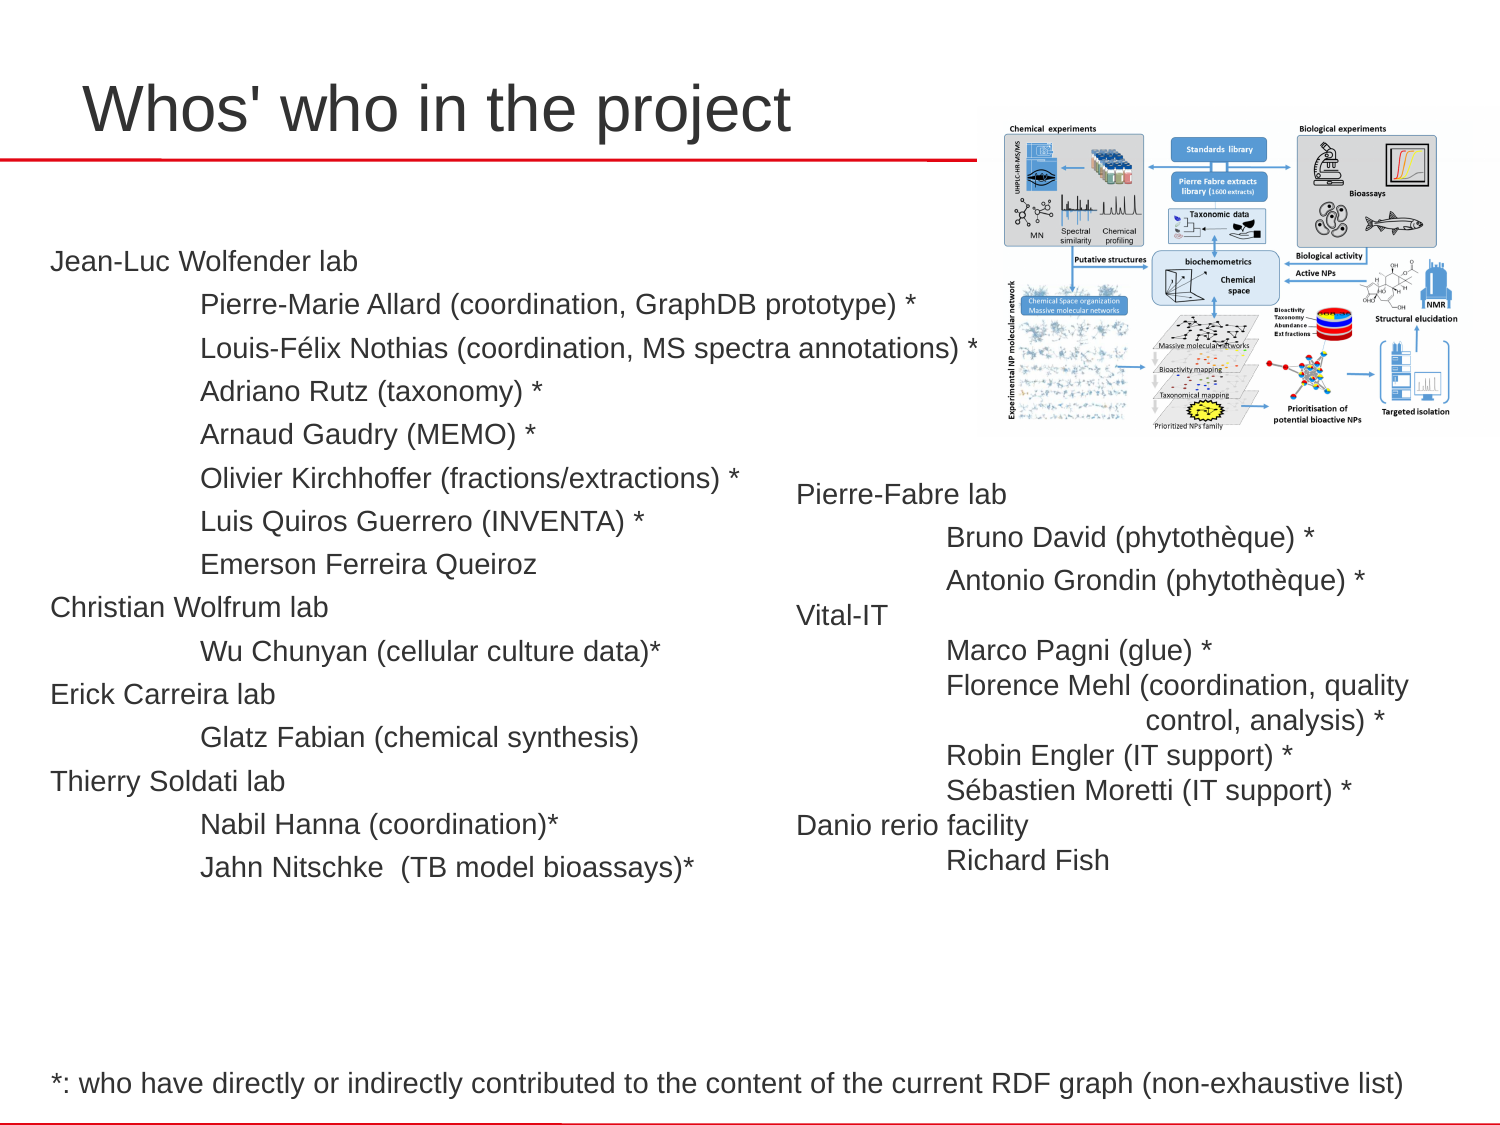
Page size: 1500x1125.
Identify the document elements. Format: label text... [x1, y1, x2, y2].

list Jean-Luc Wolfender lab Pierre-Marie Allard (coordination, GraphDB prototype) * Louis-Félix Nothias (coordination, MS spectra annotations) * Adriano Rutz (taxonomy) * Arnaud Gaudry (MEMO) * Olivier Kirchhoffer (fractions/extractions) * Luis Quiros Guerrero (INVENTA) * Emerson Ferreira Queiroz Christian Wolfrum lab Wu Chunyan (cellular culture data)* Erick Carreira lab Glatz Fabian (chemical synthesis) Thierry Soldati lab Nabil Hanna (coordination)* Jahn Nitschke (TB model bioassays)* [49, 242, 1470, 1114]
picture [976, 106, 1500, 437]
title Whos' who in the project [82, 66, 1412, 146]
text_box Pierre-Fabre lab Bruno David (phytothèque) * Antonio Grondin (phytothèque) * Vital-IT Marco Pagni (glue) * Florence Mehl (coordination, quality control, analysis) * Robin Engler (IT support) * Sébastien Moretti (IT support) * Danio rerio facility Richard Fish [796, 475, 1469, 912]
text_box *: who have directly or indirectly contributed to the content of the current RDF graph (non-exhaustive list) [51, 1064, 1500, 1100]
